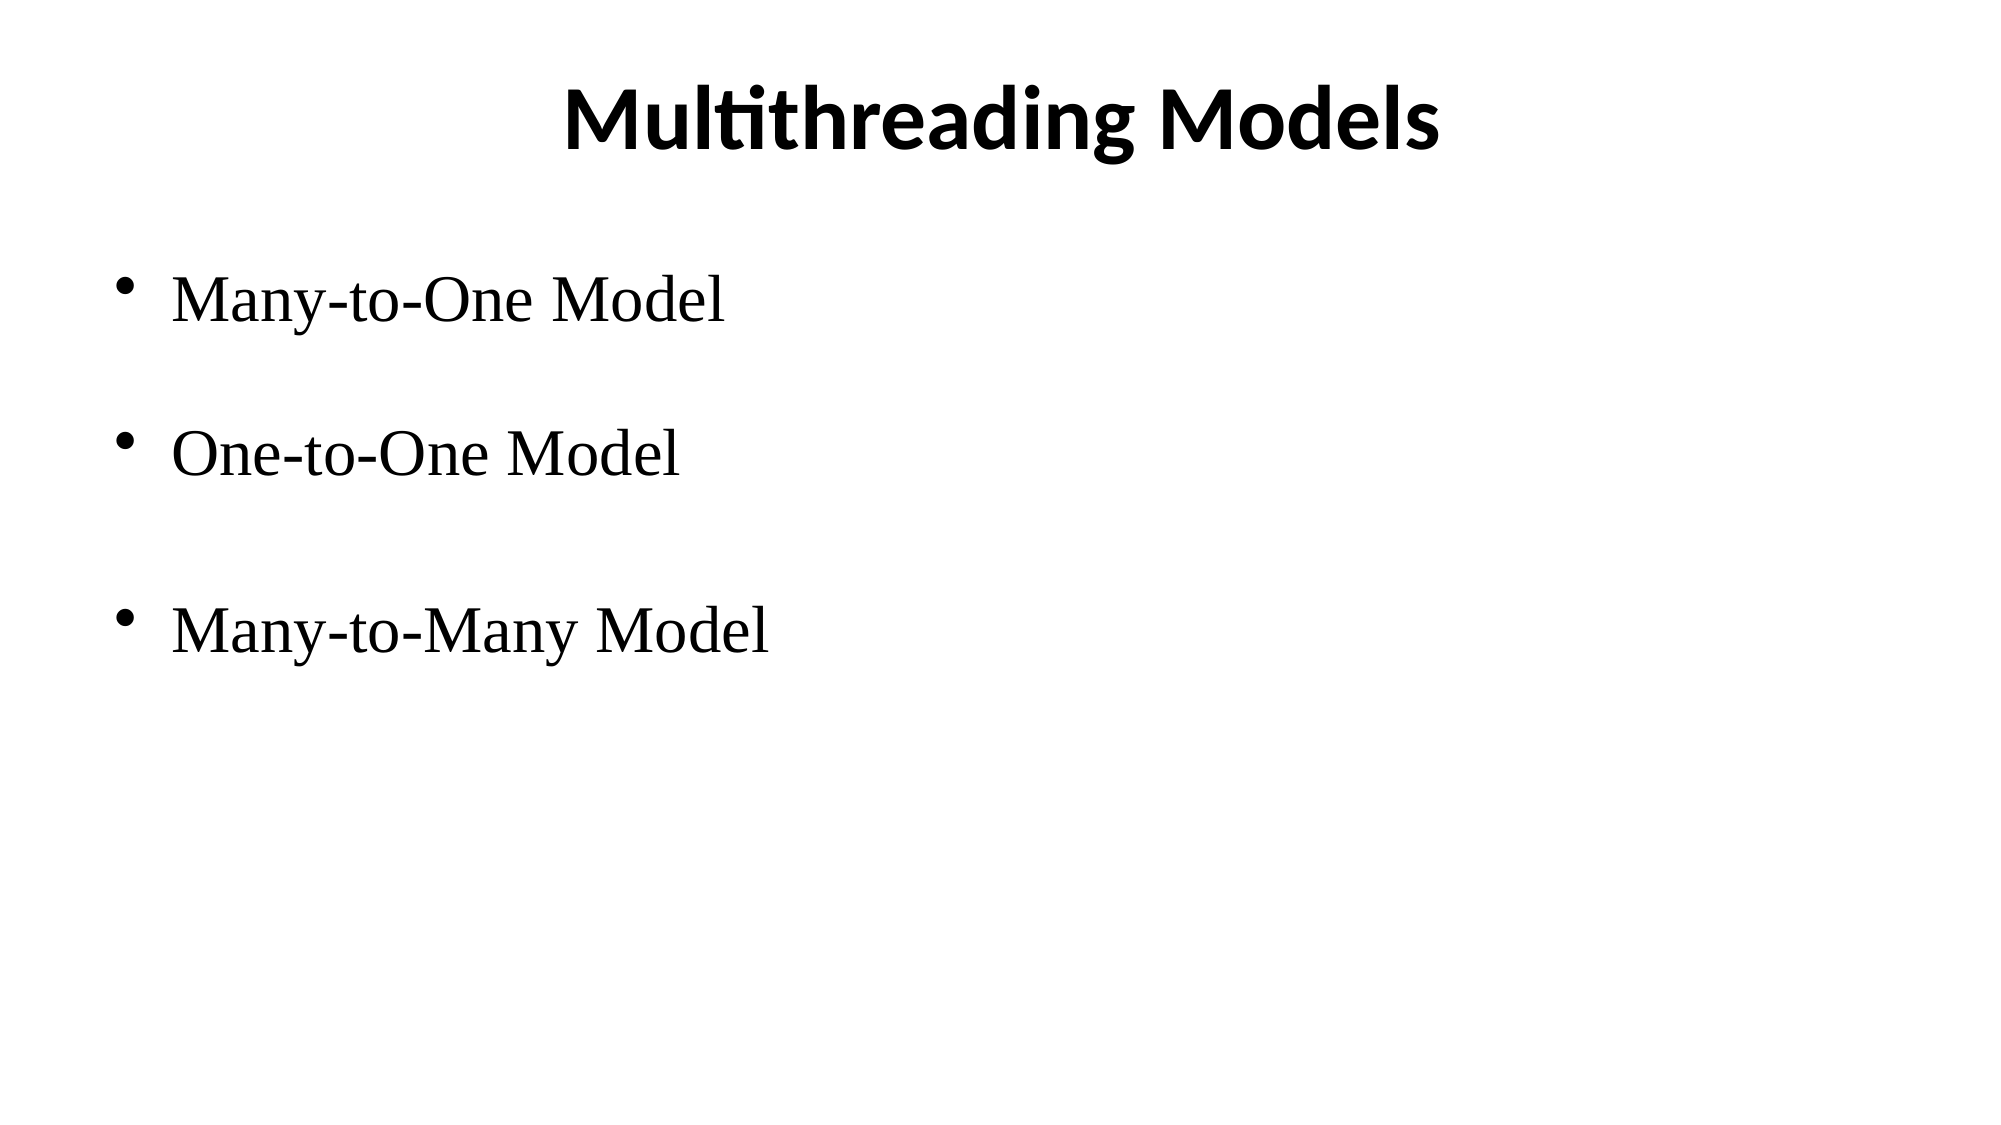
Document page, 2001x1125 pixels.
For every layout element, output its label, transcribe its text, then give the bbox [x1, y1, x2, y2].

title Multithreading Models [102, 18, 1903, 207]
list Many-to-One Model One-to-One Model Many-to-Many Model [99, 262, 1901, 1006]
